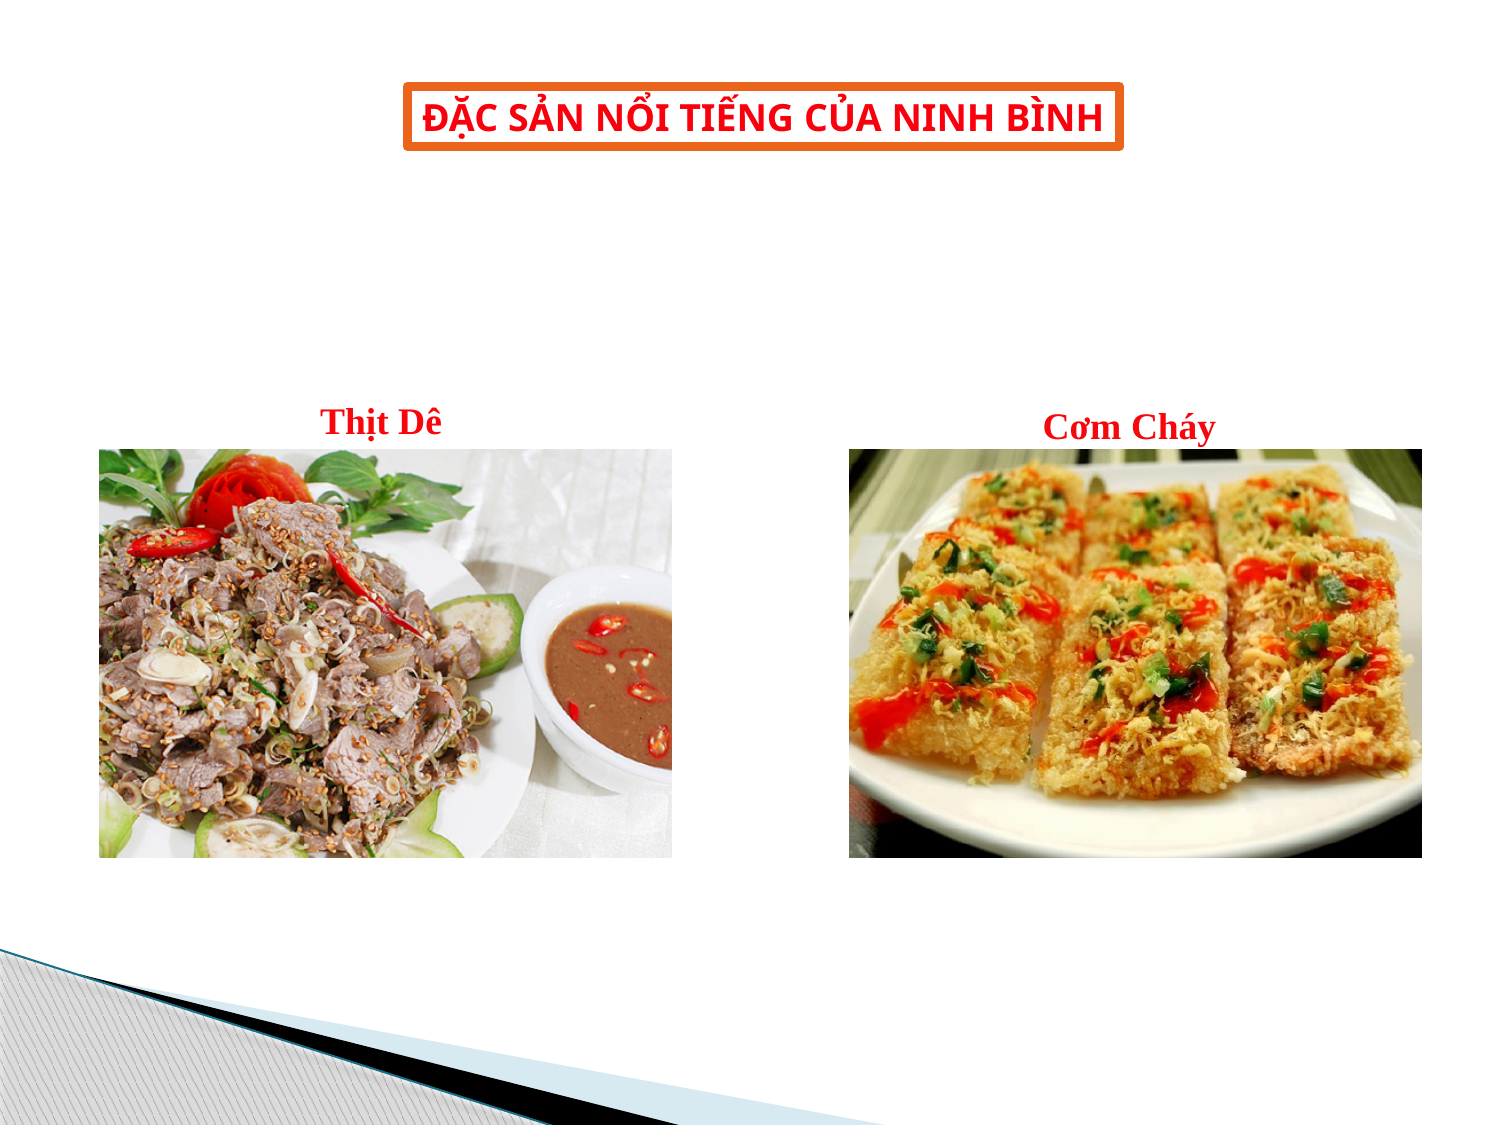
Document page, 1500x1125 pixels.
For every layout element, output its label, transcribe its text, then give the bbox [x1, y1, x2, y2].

picture [849, 449, 1422, 858]
text_box Thịt Dê [305, 389, 458, 449]
text_box Cơm Cháy [1027, 394, 1232, 449]
picture [99, 449, 672, 858]
text_box ĐẶC SẢN NỔI TIẾNG CỦA NINH BÌNH [403, 82, 1124, 151]
